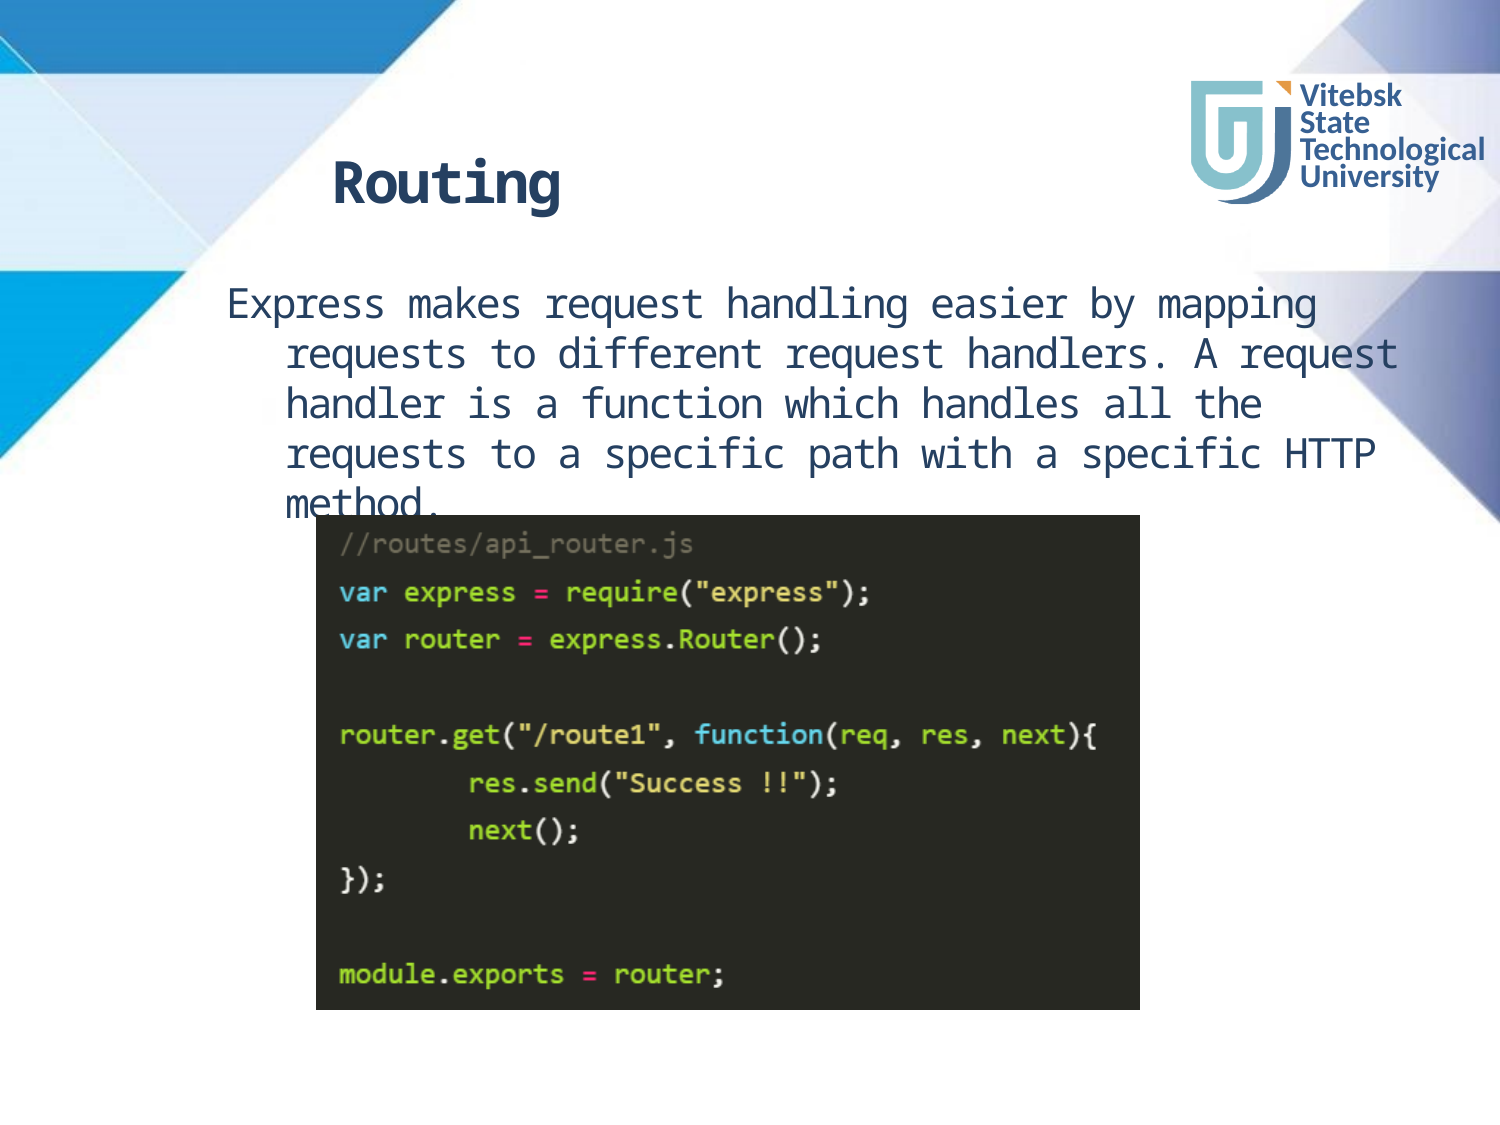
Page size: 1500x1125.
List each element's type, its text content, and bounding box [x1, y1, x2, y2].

title Routing [316, 105, 1176, 256]
list Express makes request handling easier by mapping requests to different request handlers. A request handler is a function which handles all the requests to a specific path with a specific HTTP method. [210, 269, 1454, 1007]
picture [0, 0, 1500, 1125]
